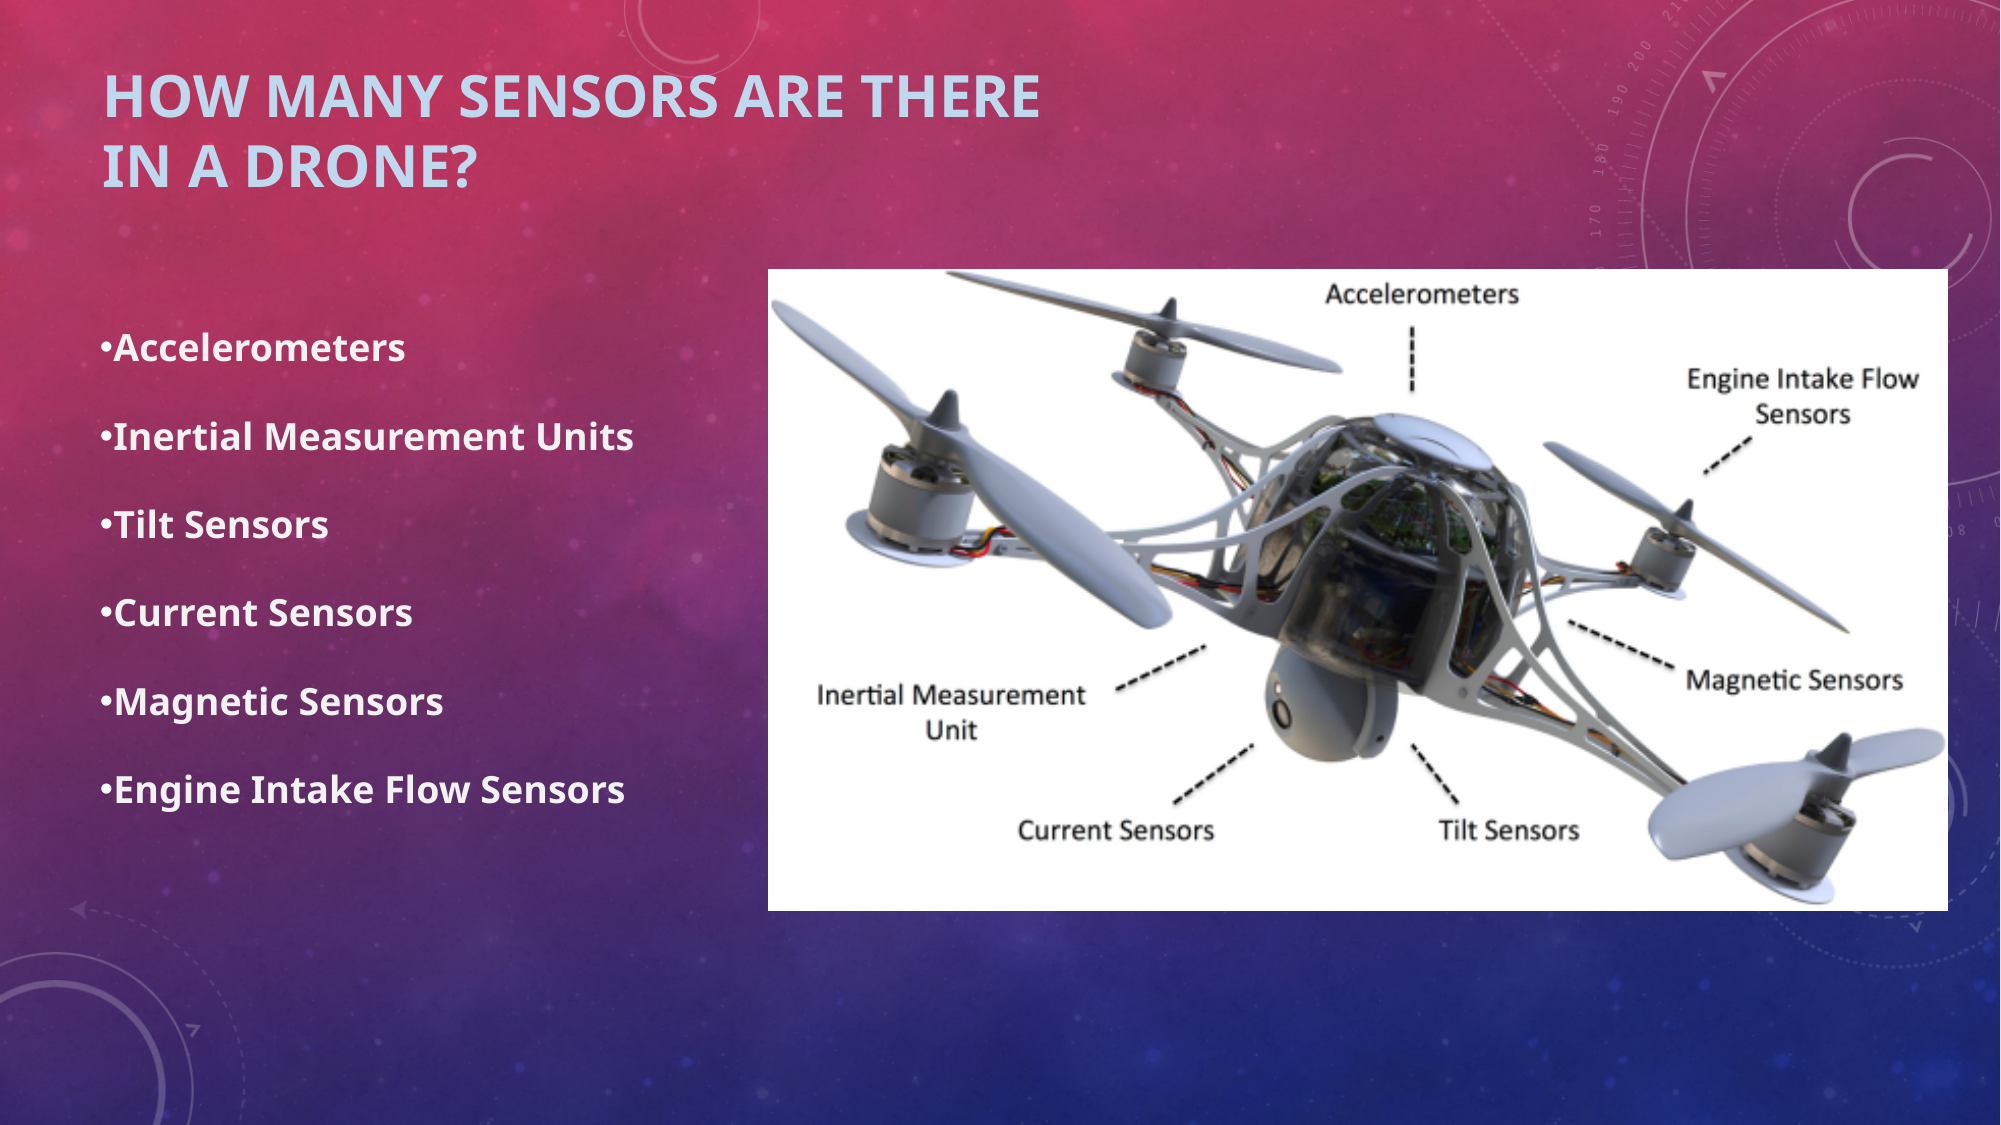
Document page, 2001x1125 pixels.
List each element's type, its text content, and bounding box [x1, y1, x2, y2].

list Accelerometers Inertial Measurement Units Tilt Sensors Current Sensors Magnetic Sensors Engine Intake Flow Sensors [85, 294, 1033, 1037]
picture [0, 0, 2001, 1125]
title How Many Sensors are there in a Drone? [87, 47, 1073, 277]
